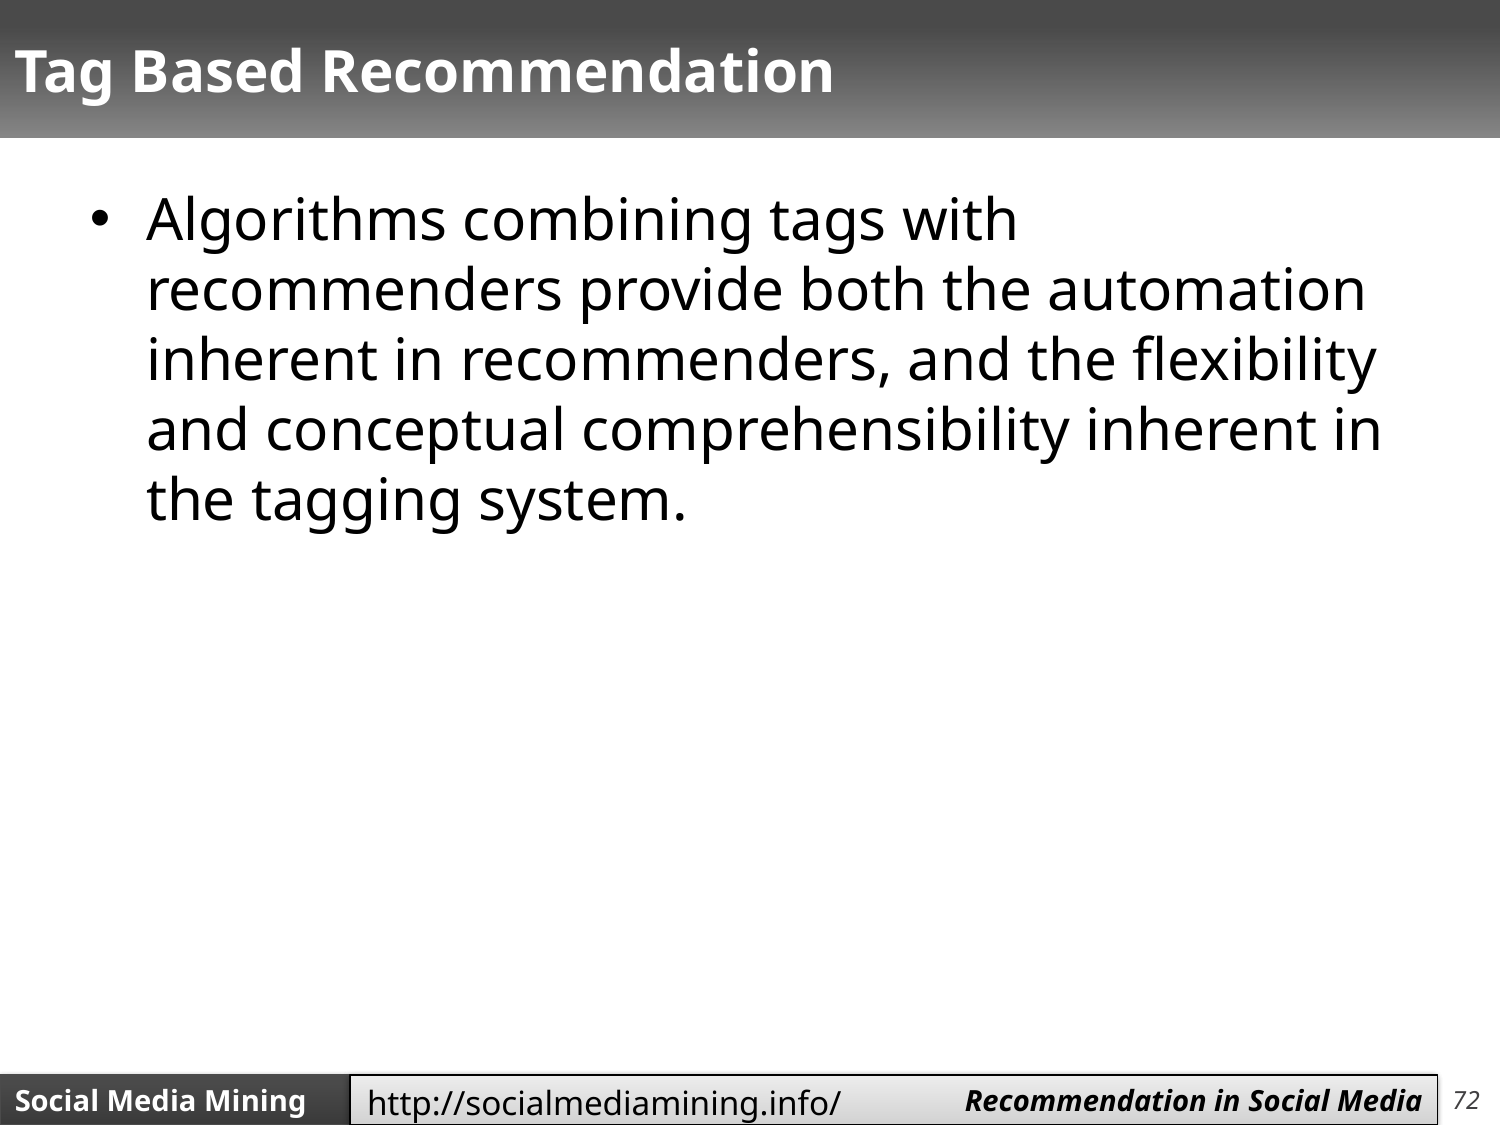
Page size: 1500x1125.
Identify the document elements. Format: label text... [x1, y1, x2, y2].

title Tag Based Recommendation [0, 0, 1500, 138]
list Algorithms combining tags with recommenders provide both the automation inherent in recommenders, and the ﬂexibility and conceptual comprehensibility inherent in the tagging system. [75, 174, 1425, 1048]
